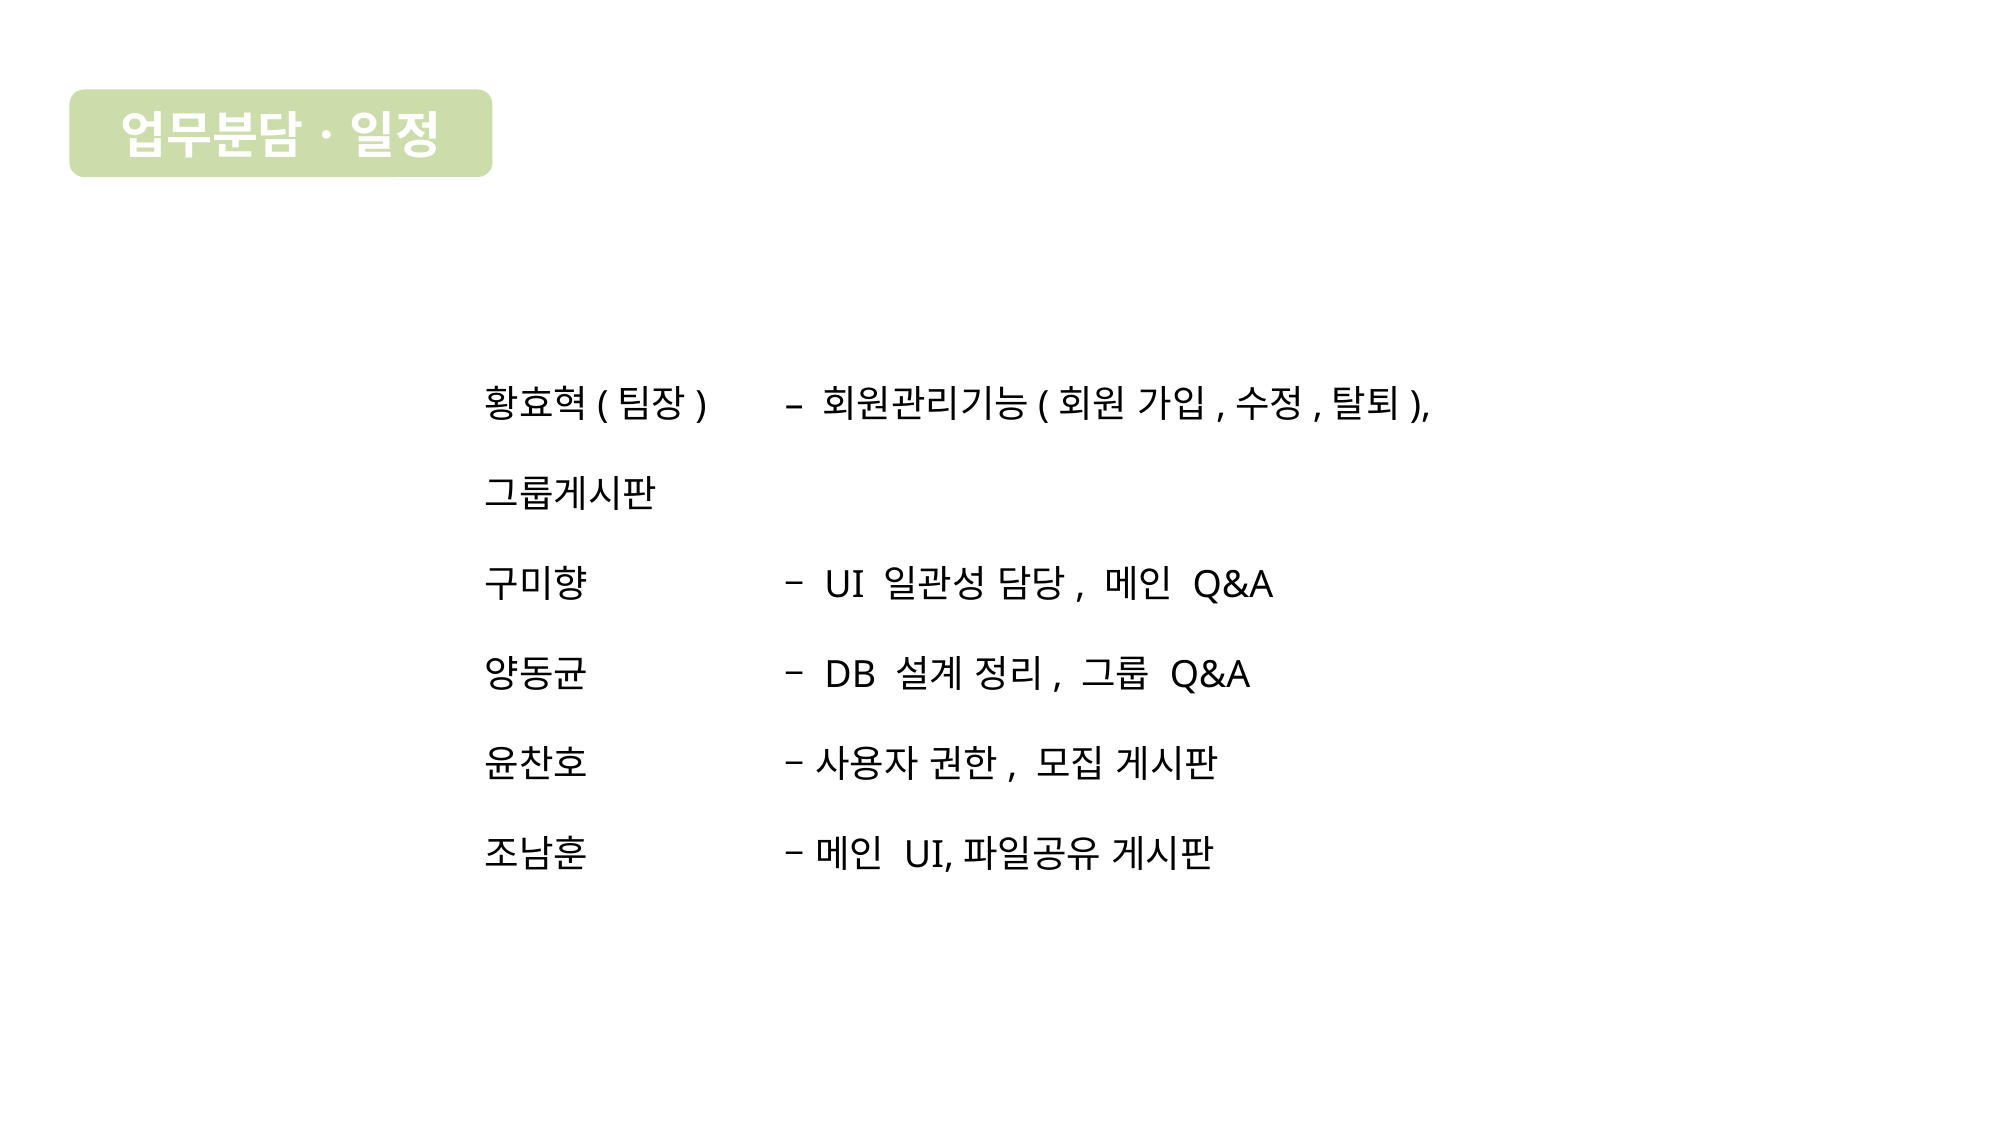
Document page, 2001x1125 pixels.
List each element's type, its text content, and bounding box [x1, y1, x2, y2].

text_box 황효혁(팀장) – 회원관리기능(회원 가입,수정,탈퇴), 그룹게시판 구미향 – UI 일관성 담당, 메인 Q&A 양동균 – DB 설계 정리, 그룹 Q&A 윤찬호 – 사용자 권한, 모집 게시판 조남훈 – 메인 UI,파일공유 게시판 [469, 327, 1570, 883]
text_box 업무분담ㆍ일정 [69, 89, 493, 178]
